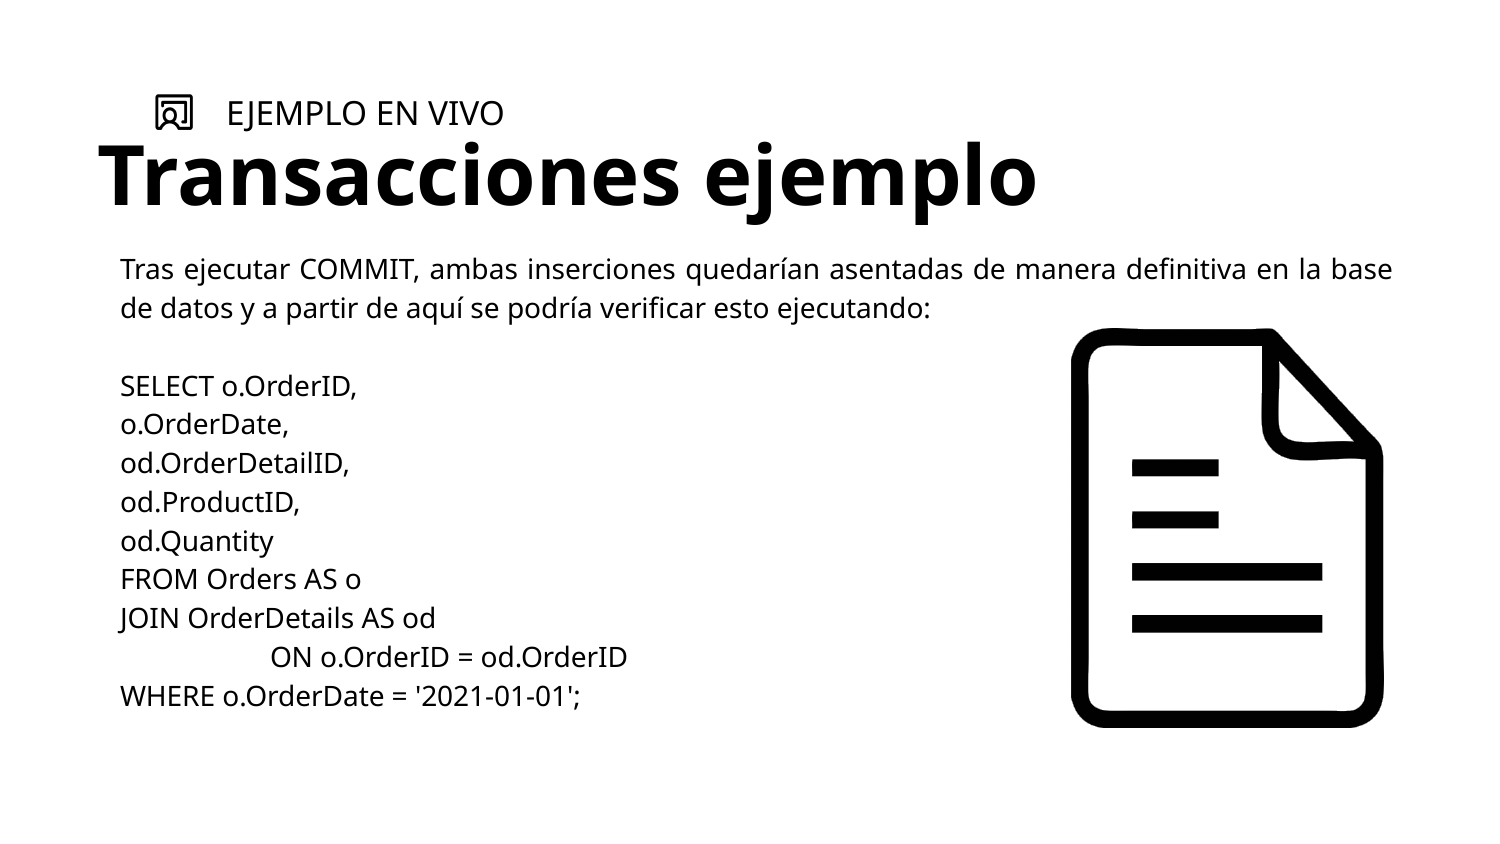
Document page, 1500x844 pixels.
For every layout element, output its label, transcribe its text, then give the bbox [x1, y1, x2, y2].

text_box Transacciones ejemplo [82, 118, 1418, 239]
text_box Tras ejecutar COMMIT, ambas inserciones quedarían asentadas de manera definitiva en la base de datos y a partir de aquí se podría verificar esto ejecutando: SELECT o.OrderID, o.OrderDate, od.OrderDetailID, od.ProductID, od.Quantity FROM Orders AS o JOIN OrderDetails AS od ON o.OrderID = od.OrderID WHERE o.OrderDate = '2021-01-01'; [105, 231, 1410, 727]
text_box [137, 70, 212, 154]
text_box EJEMPLO EN VIVO [215, 76, 690, 147]
picture [1071, 328, 1384, 728]
